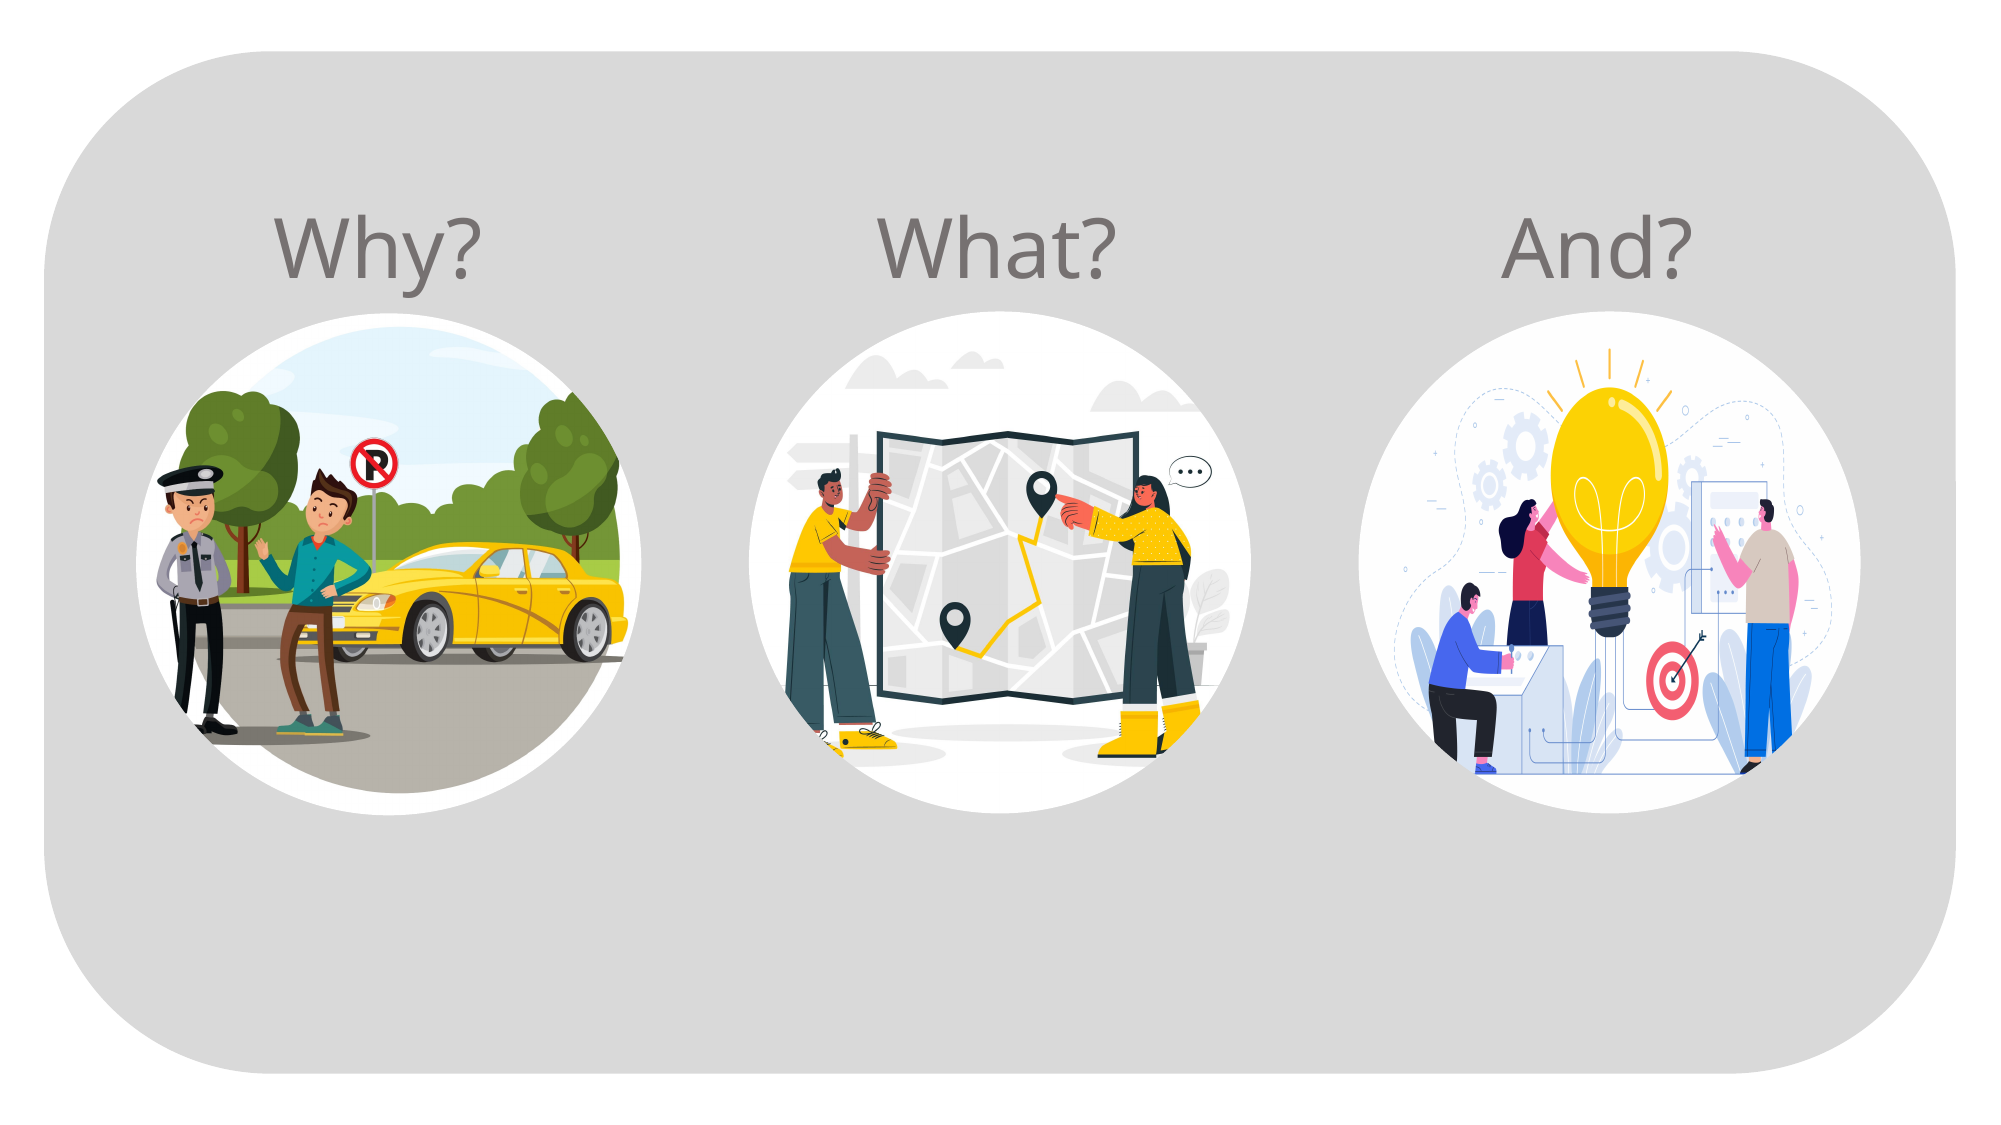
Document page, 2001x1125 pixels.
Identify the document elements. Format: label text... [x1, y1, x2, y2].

text_box Why? [259, 188, 519, 303]
text_box [43, 50, 1957, 1075]
text_box What? [861, 188, 1139, 303]
text_box And? [1486, 188, 1733, 303]
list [136, 313, 642, 816]
picture [748, 311, 1251, 814]
picture [1358, 311, 1861, 814]
